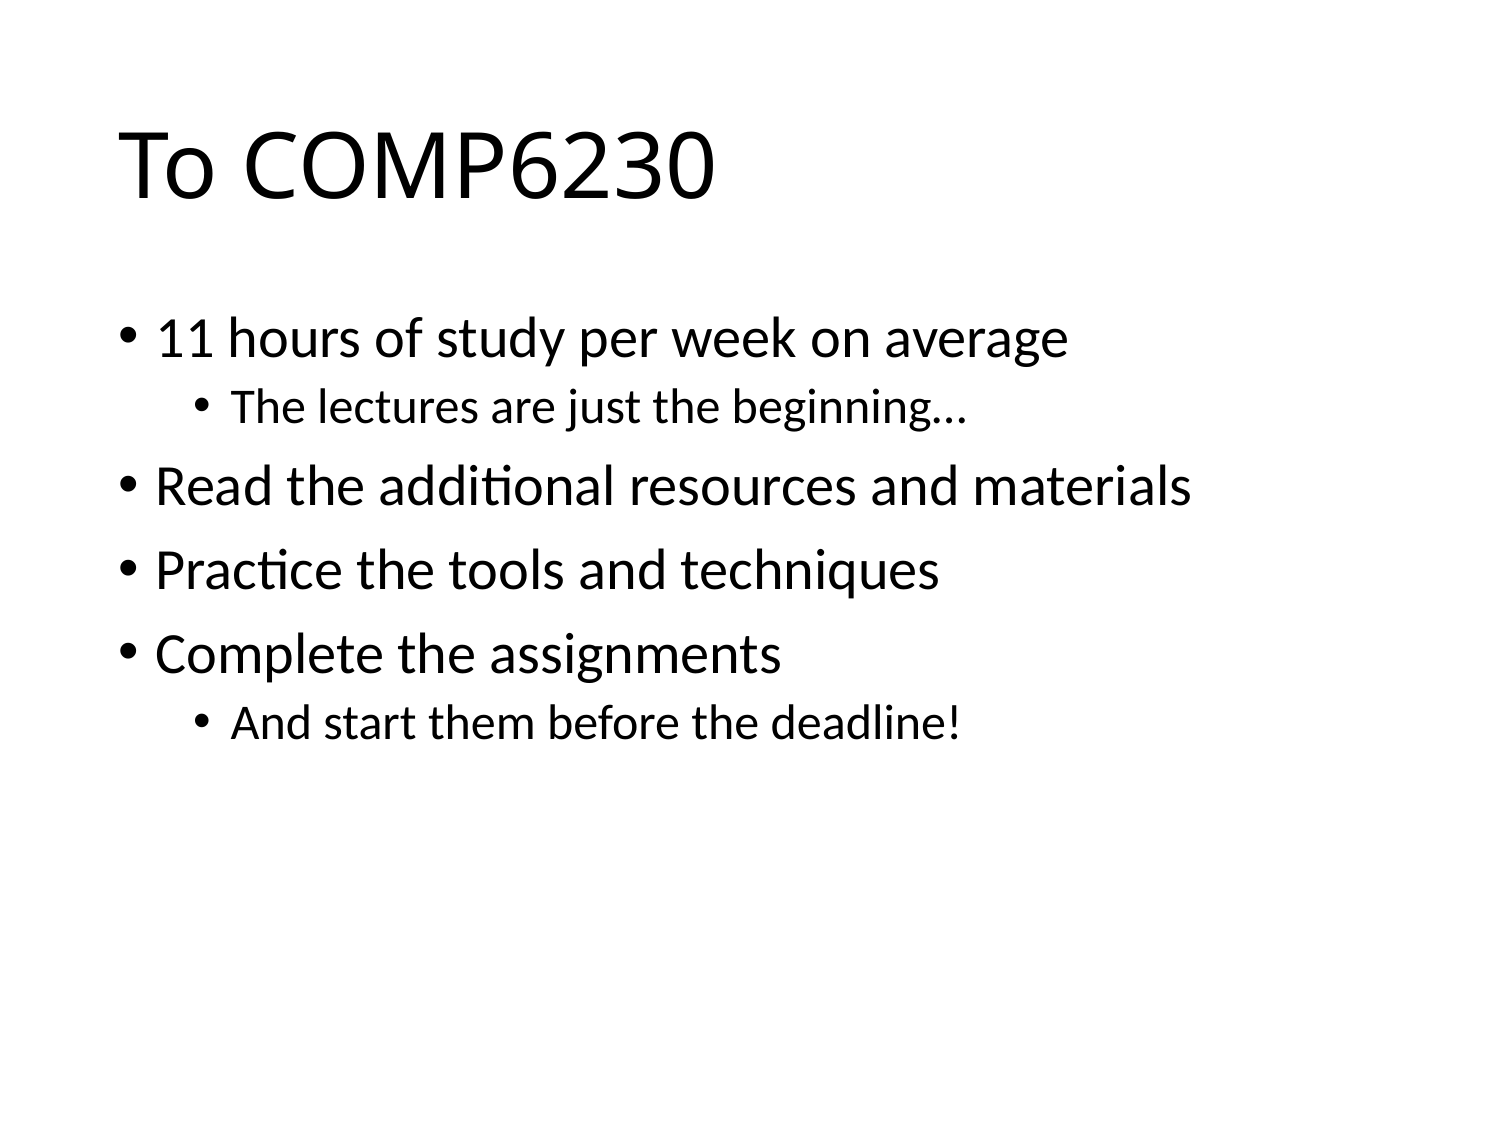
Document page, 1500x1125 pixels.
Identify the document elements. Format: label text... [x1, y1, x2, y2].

title To COMP6230 [103, 59, 1397, 278]
list 11 hours of study per week on average The lectures are just the beginning… Read the additional resources and materials Practice the tools and techniques Complete the assignments And start them before the deadline! [103, 299, 1397, 1014]
